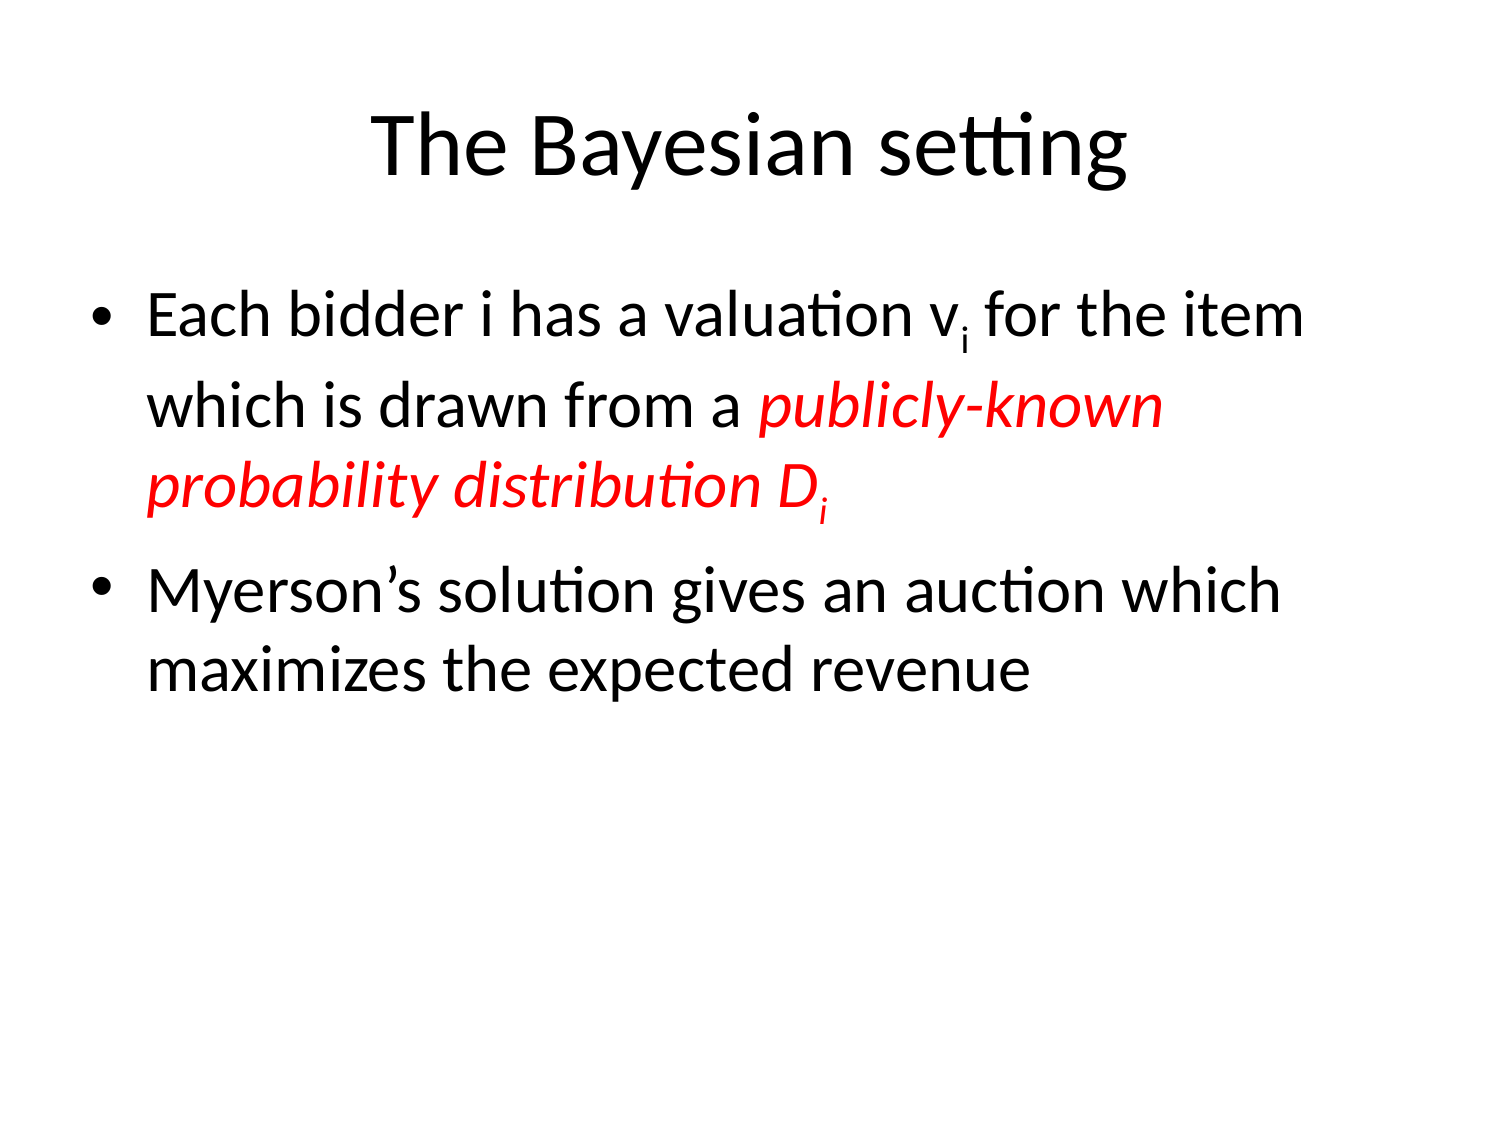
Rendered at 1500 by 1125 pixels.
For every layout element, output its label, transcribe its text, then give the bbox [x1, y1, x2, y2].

list Each bidder i has a valuation vi for the item which is drawn from a publicly-known probability distribution Di Myerson’s solution gives an auction which maximizes the expected revenue [75, 262, 1425, 1005]
title The Bayesian setting [75, 45, 1425, 233]
